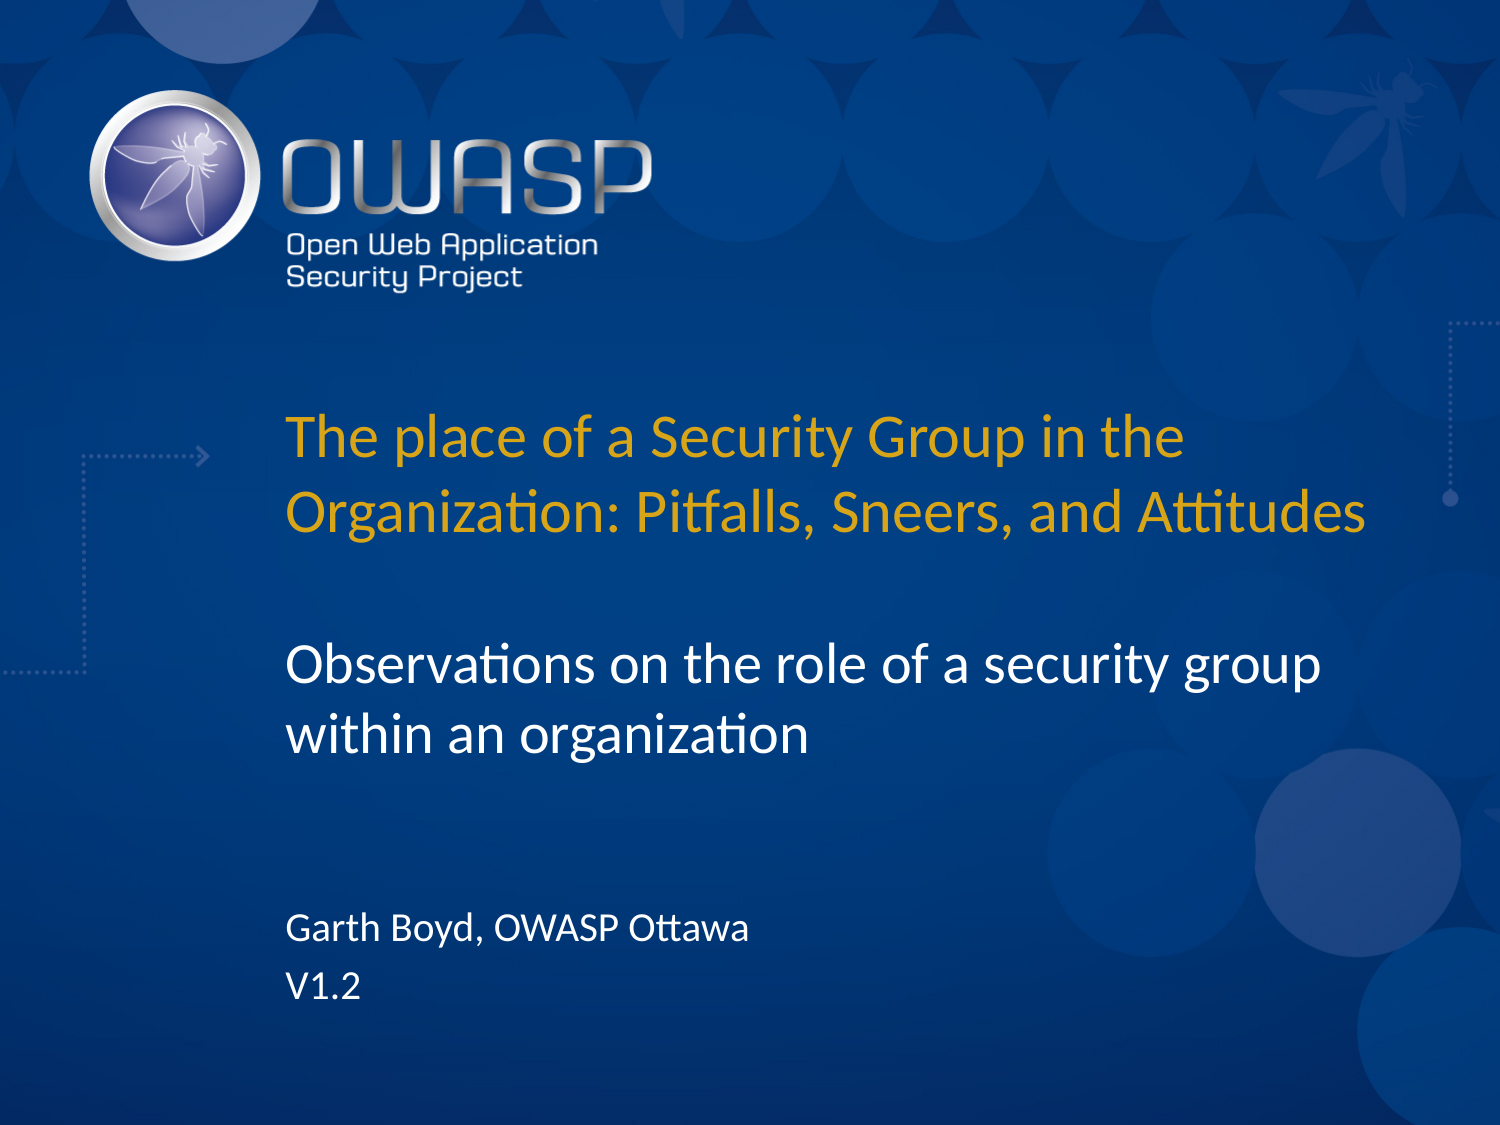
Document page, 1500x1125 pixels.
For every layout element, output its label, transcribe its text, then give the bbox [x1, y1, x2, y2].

text_box Observations on the role of a security group within an organization [270, 617, 1347, 741]
subtitle Garth Boyd, OWASP Ottawa V1.2 [270, 892, 1275, 1016]
picture [0, 0, 1500, 1125]
title The place of a Security Group in the Organization: Pitfalls, Sneers, and Attitudes [270, 349, 1388, 591]
